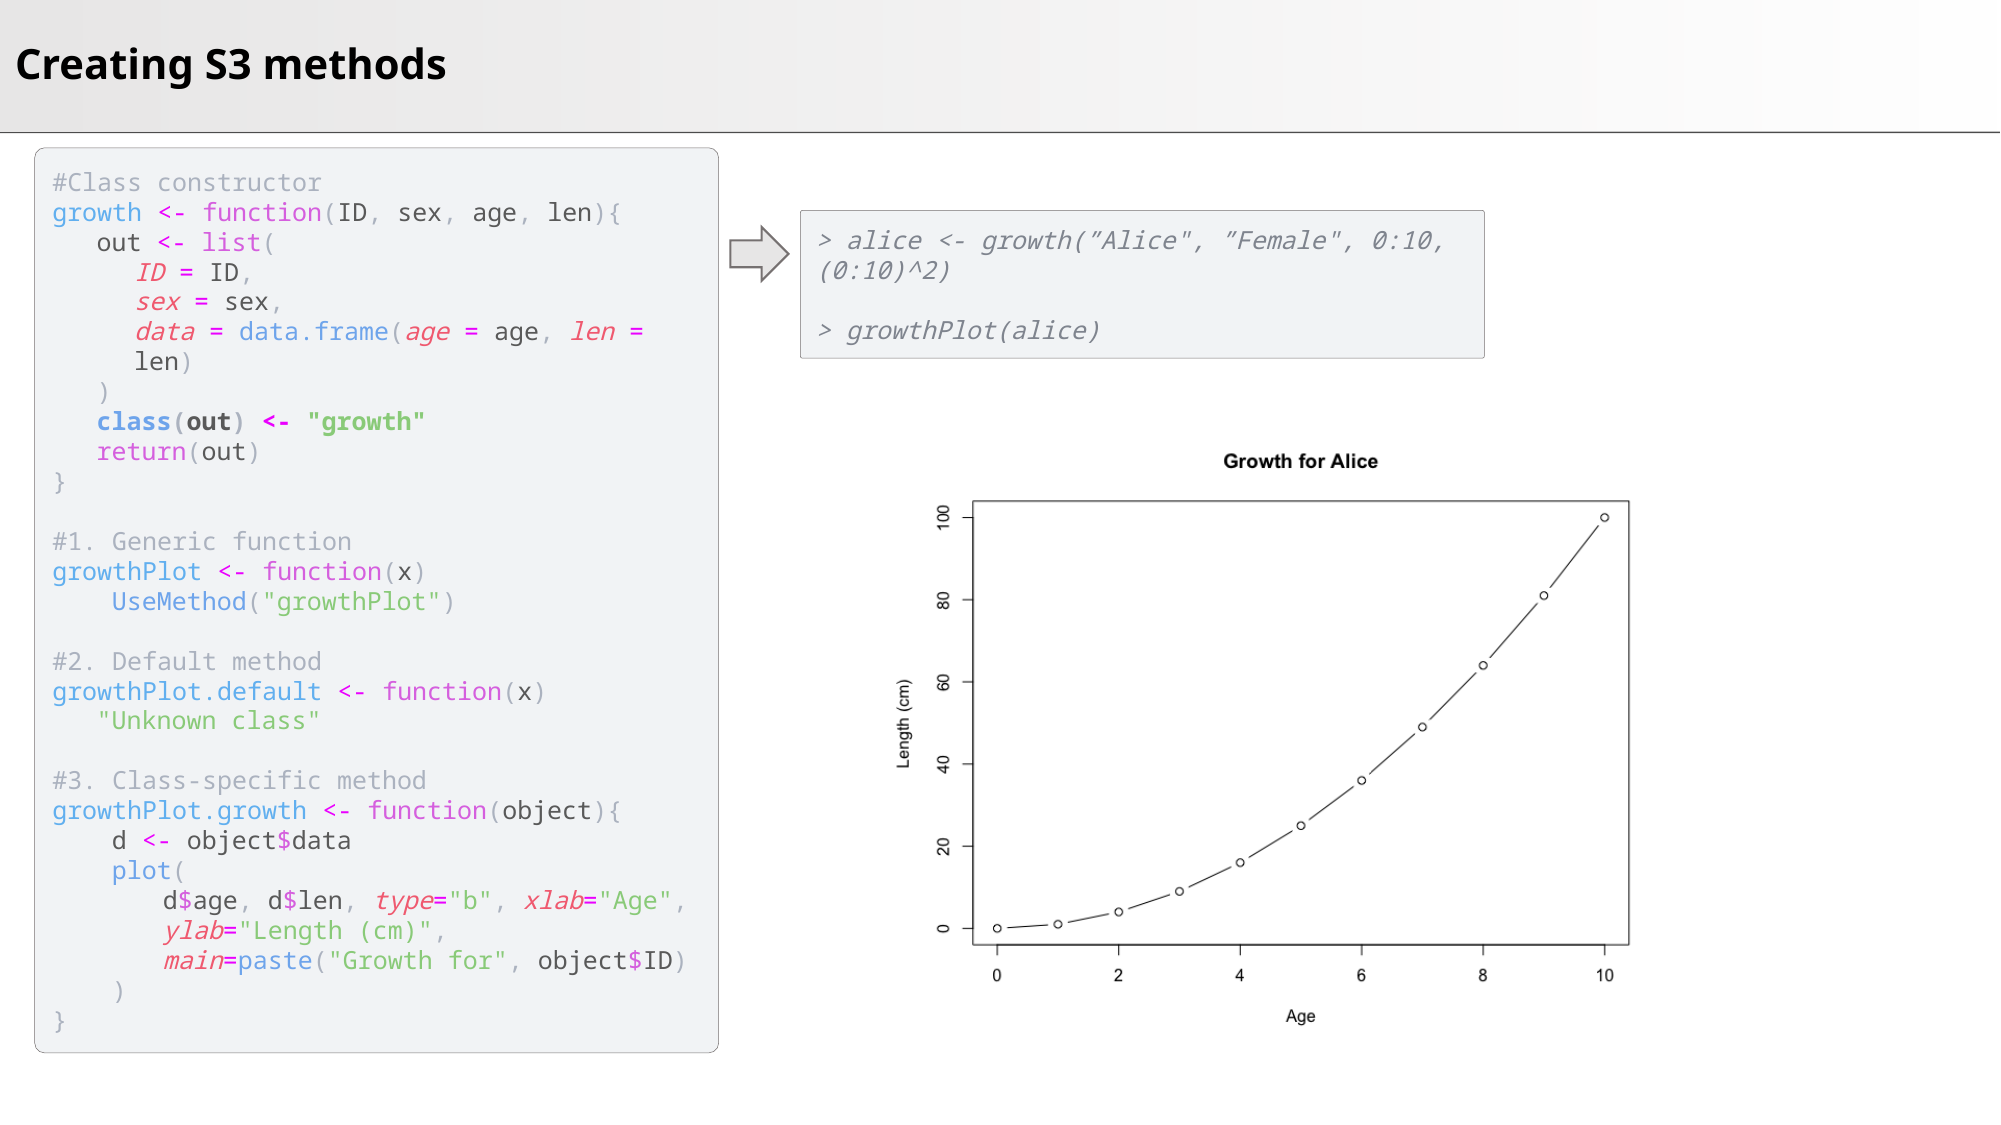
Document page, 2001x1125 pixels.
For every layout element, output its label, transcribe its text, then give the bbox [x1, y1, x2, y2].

text_box #Class constructor growth <- function(ID, sex, age, len){ out <- list( ID = ID, sex = sex, data = data.frame(age = age, len = len) ) class(out) <- "growth" return(out) } #1. Generic function growthPlot <- function(x) UseMethod("growthPlot") #2. Default method growthPlot.default <- function(x) "Unknown class" #3. Class-specific method growthPlot.growth <- function(object){ d <- object$data plot( d$age, d$len, type="b", xlab="Age", ylab="Length (cm)", main=paste("Growth for", object$ID) ) } [33, 146, 720, 1054]
picture [891, 419, 1671, 1047]
text_box [729, 224, 790, 284]
title Creating S3 methods [0, 0, 2000, 132]
text_box > alice <- growth(”Alice", ”Female", 0:10, (0:10)^2) > growthPlot(alice) [799, 209, 1486, 360]
